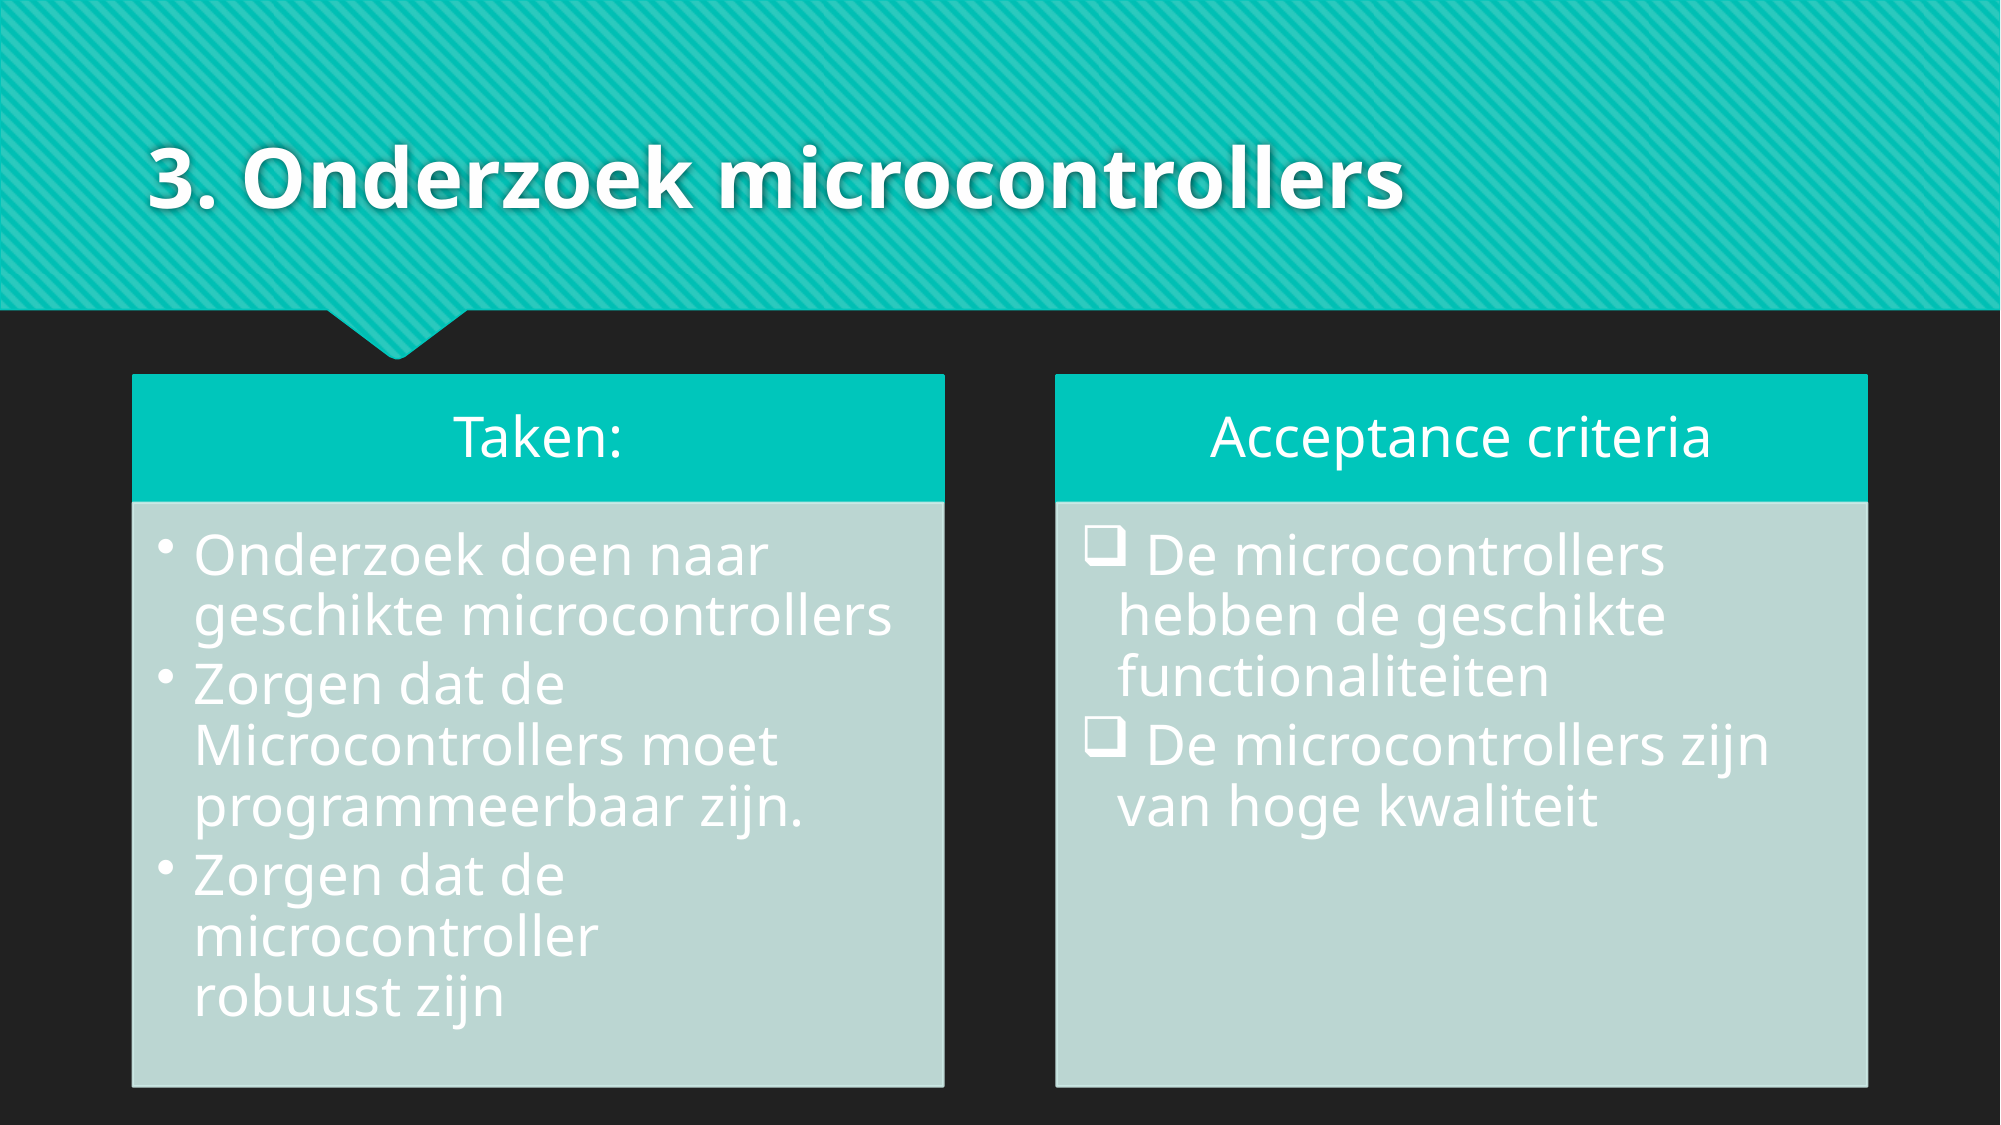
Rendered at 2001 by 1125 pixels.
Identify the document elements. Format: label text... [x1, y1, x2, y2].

title 3. Onderzoek microcontrollers [132, 73, 1868, 233]
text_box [132, 373, 1868, 1089]
